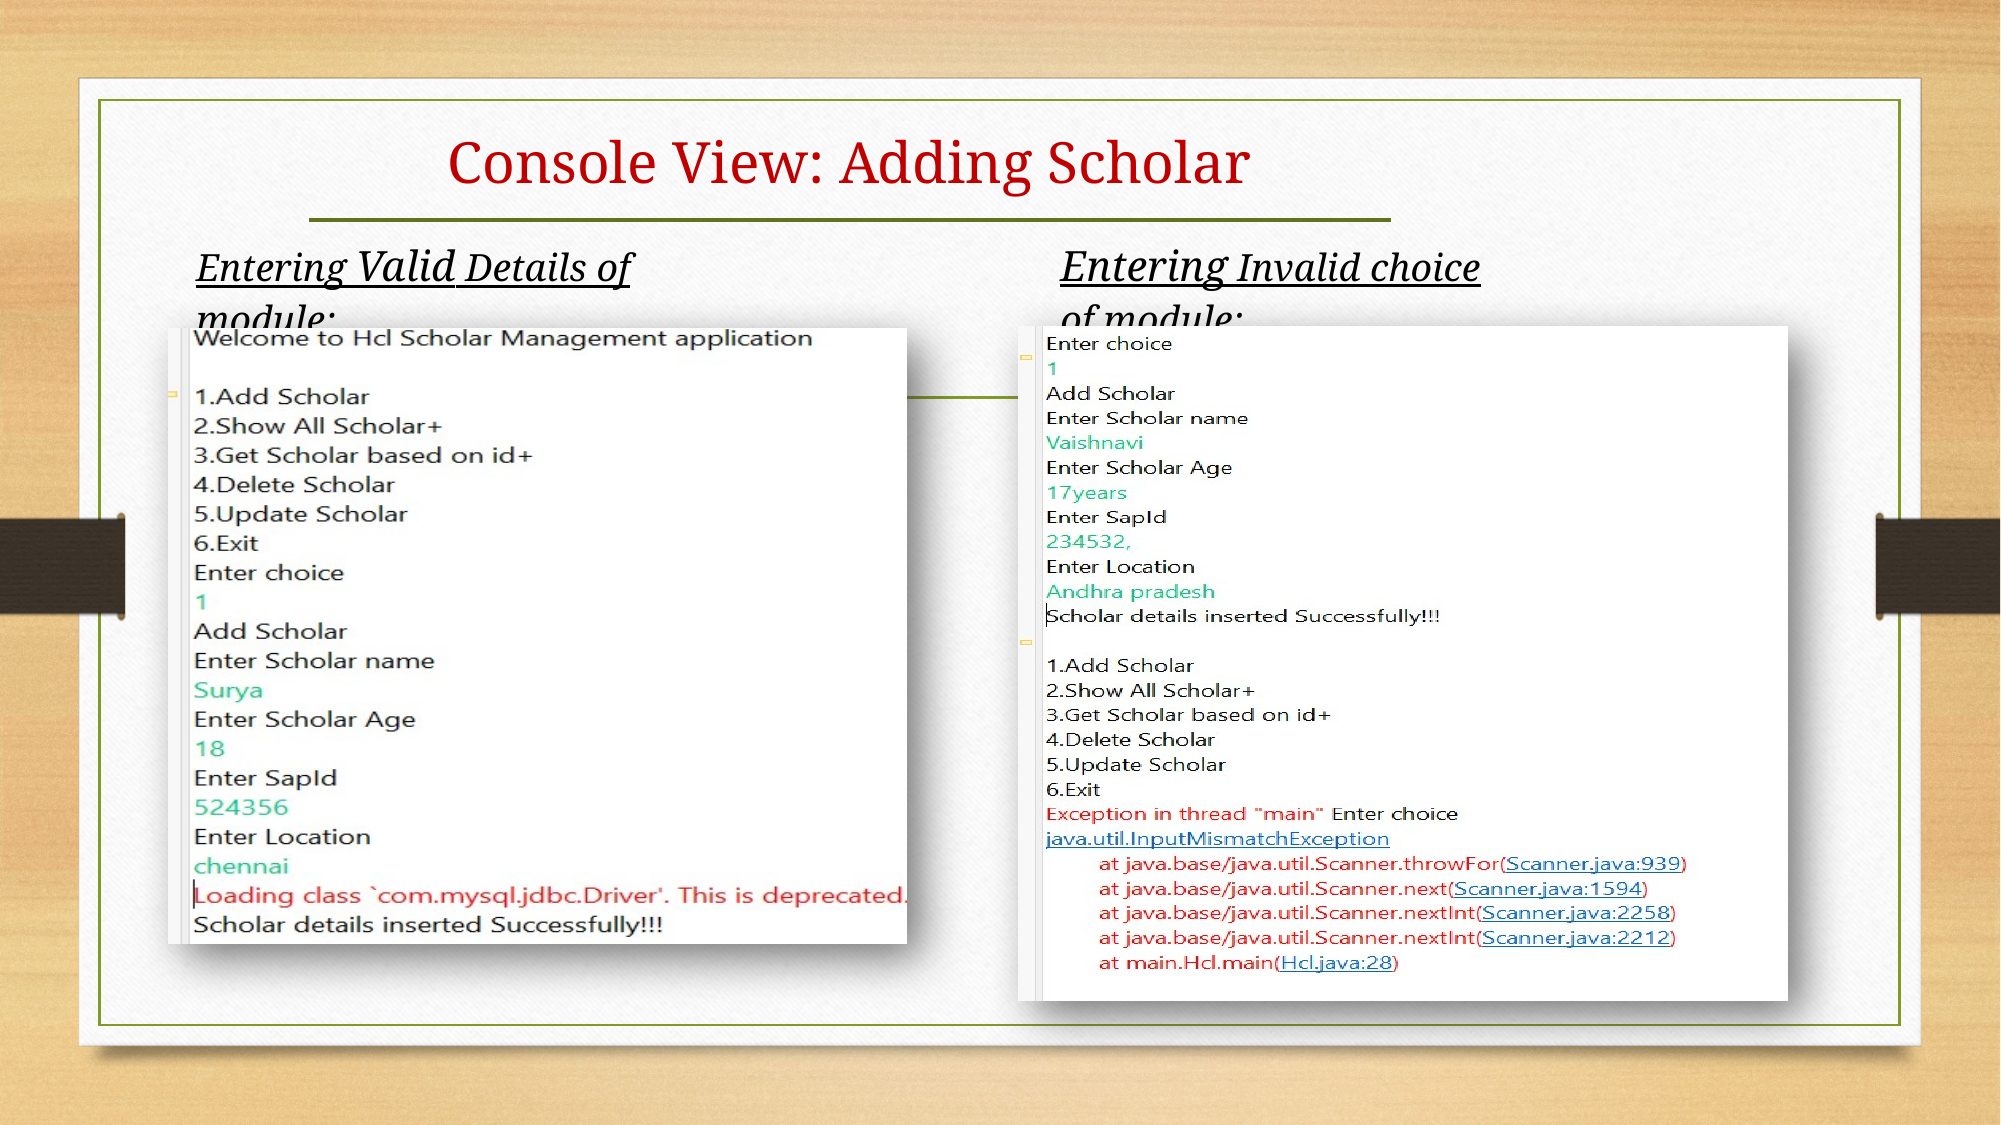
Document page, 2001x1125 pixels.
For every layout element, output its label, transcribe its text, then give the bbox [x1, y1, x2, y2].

title Console View: Adding Scholar [240, 118, 1459, 204]
picture [0, 0, 2001, 1125]
table_header Entering Invalid choice of module: [1045, 229, 1532, 312]
table_header Entering Valid Details of module: [181, 230, 731, 318]
table_header [333, 118, 1667, 184]
